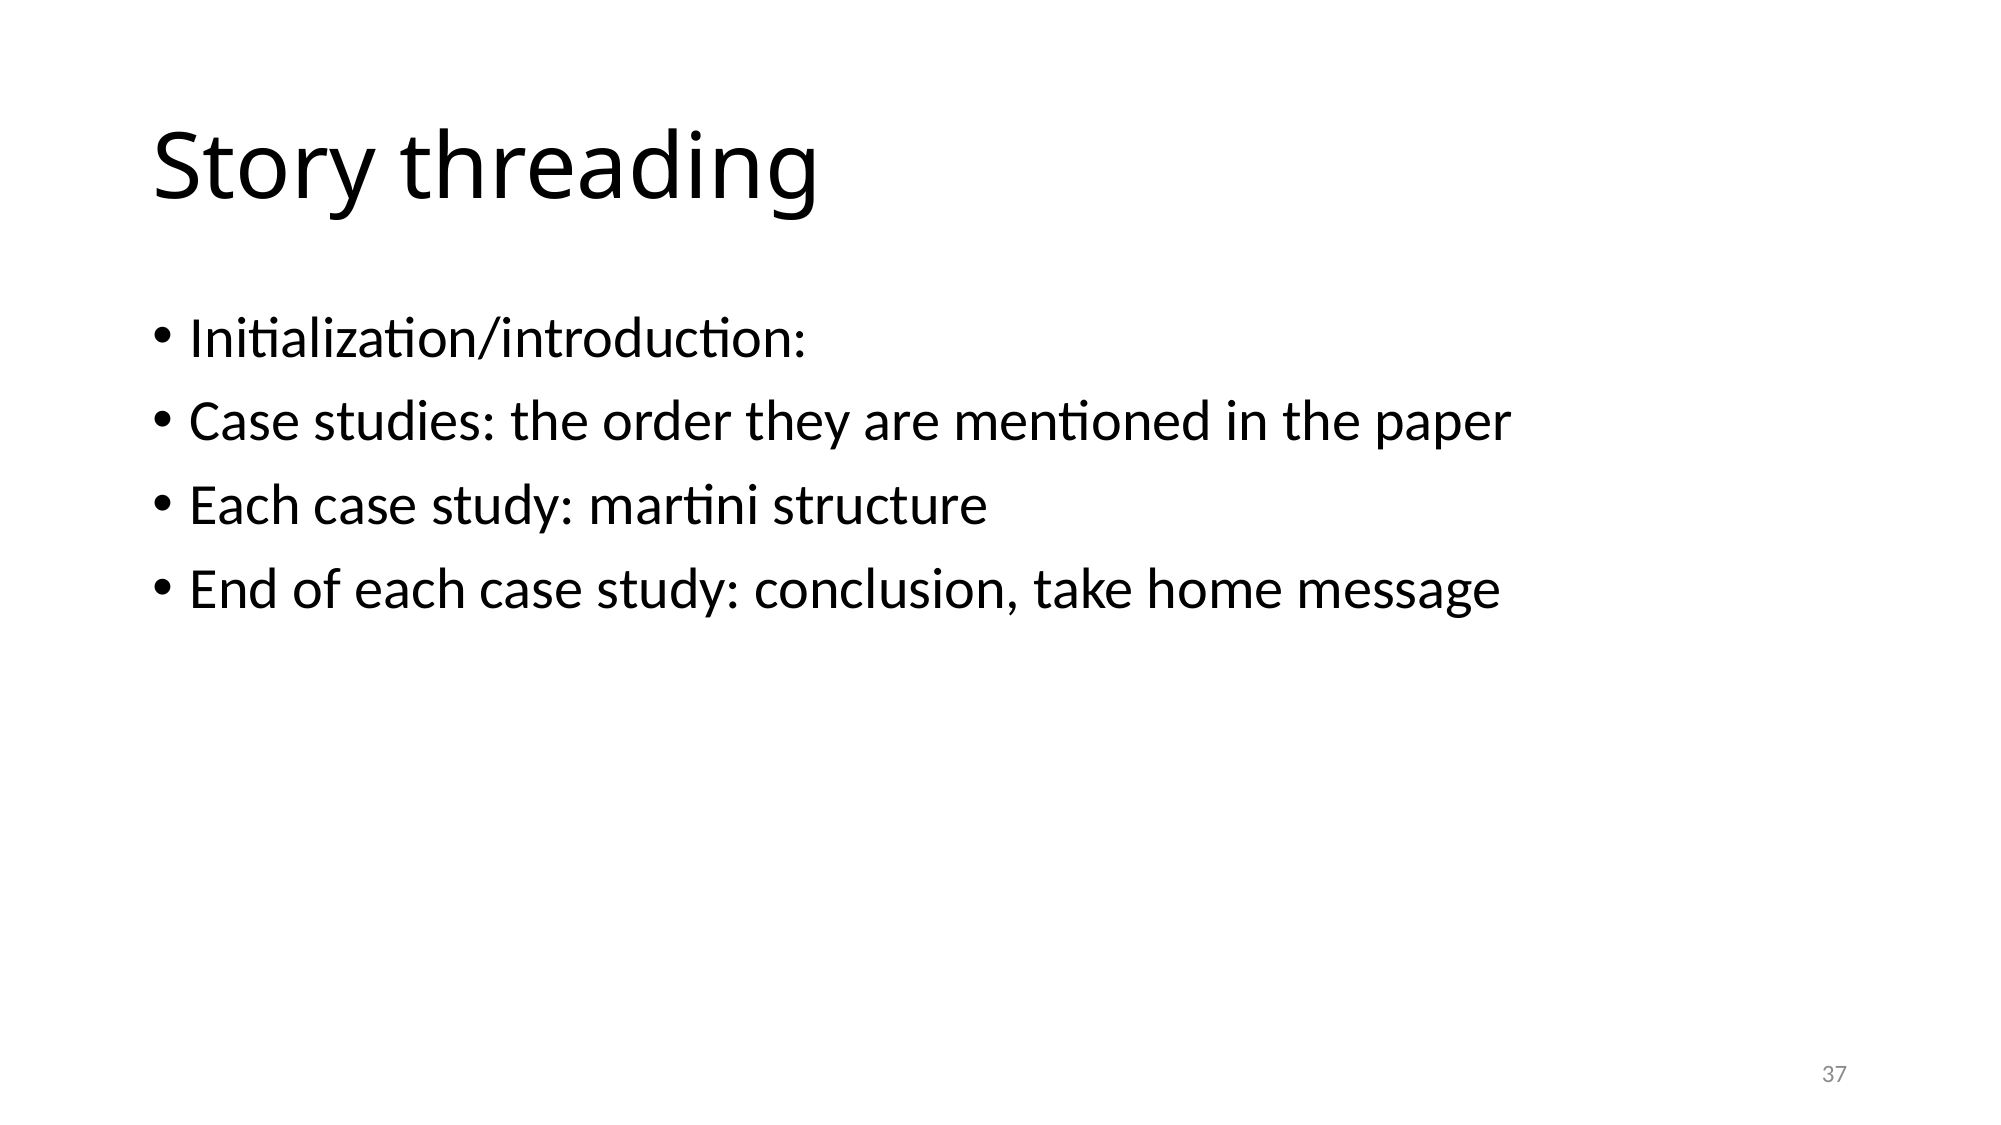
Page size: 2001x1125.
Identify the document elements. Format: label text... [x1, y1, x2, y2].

title Story threading [137, 59, 1863, 278]
list Initialization/introduction: Case studies: the order they are mentioned in the paper Each case study: martini structure End of each case study: conclusion, take home message [137, 299, 1863, 1014]
slide_number 37 [1412, 1042, 1863, 1103]
